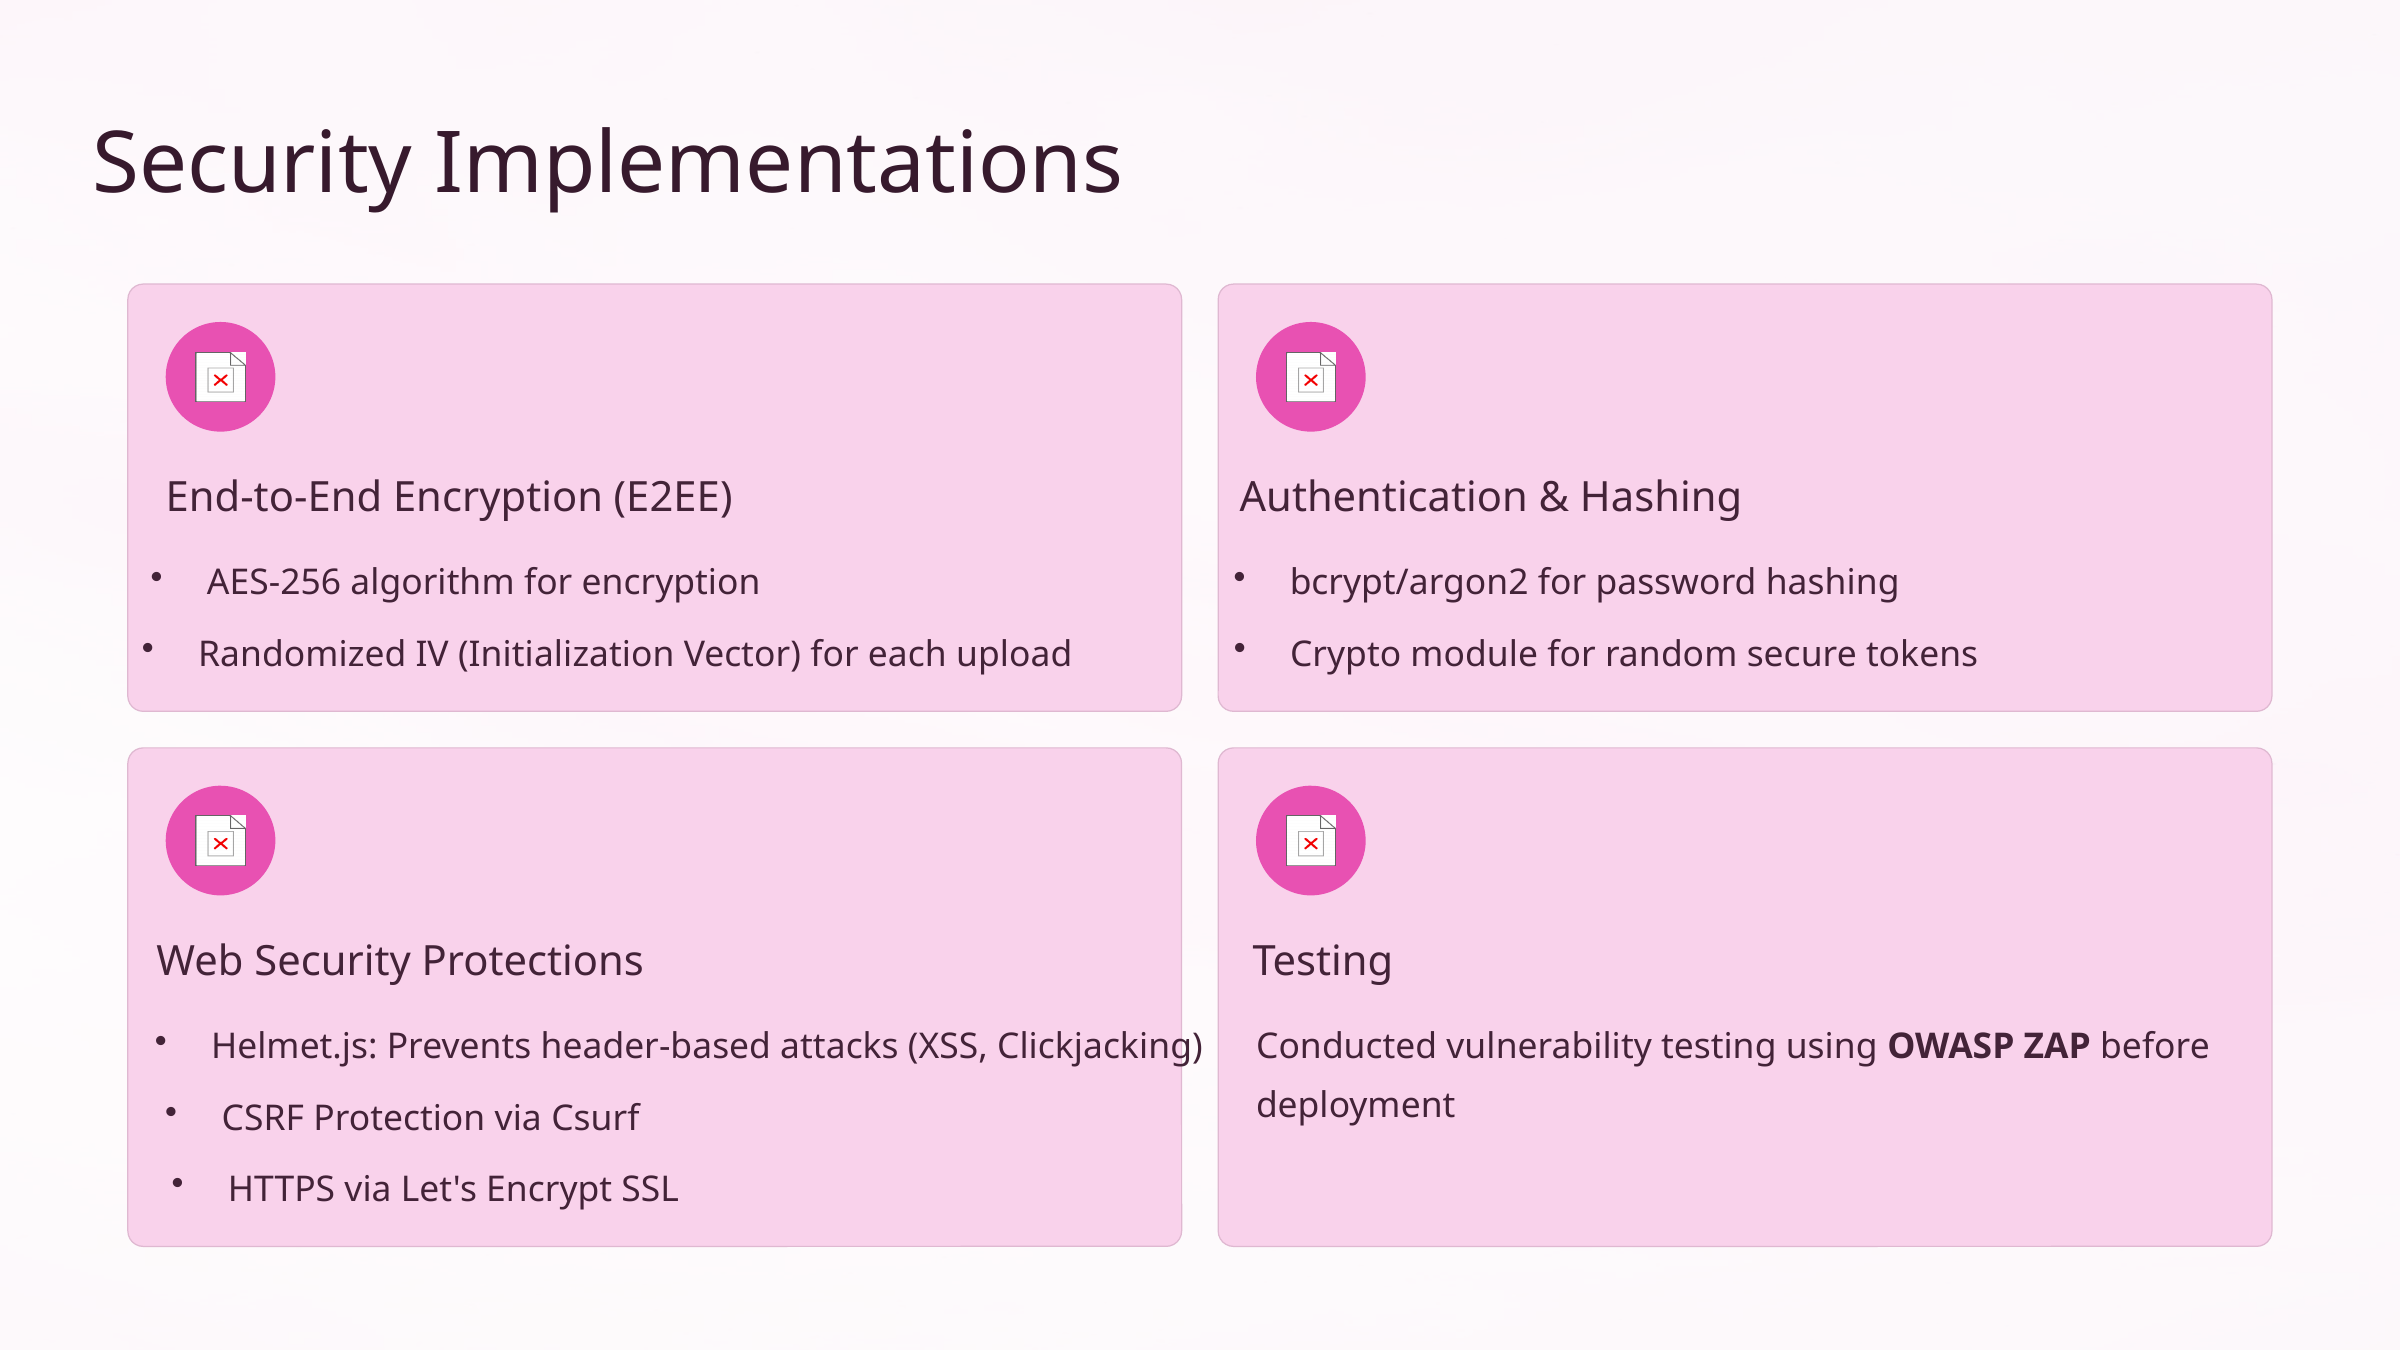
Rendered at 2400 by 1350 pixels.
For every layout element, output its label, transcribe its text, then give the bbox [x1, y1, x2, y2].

text_box End-to-End Encryption (E2EE) [165, 468, 733, 521]
text_box [165, 785, 276, 896]
text_box Security Implementations [92, 103, 1125, 210]
text_box [127, 747, 1182, 1247]
picture [1285, 351, 1336, 402]
text_box [1218, 284, 2272, 712]
text_box bcrypt/argon2 for password hashing [1233, 543, 1900, 603]
picture [195, 815, 246, 866]
text_box Crypto module for random secure tokens [1233, 615, 1979, 674]
text_box AES-256 algorithm for encryption [150, 543, 761, 603]
text_box CSRF Protection via Csurf [165, 1078, 640, 1138]
text_box [1218, 747, 2272, 1247]
text_box [165, 321, 276, 432]
text_box [1255, 785, 1366, 896]
picture [195, 351, 246, 402]
text_box [1255, 321, 1366, 432]
picture [1285, 815, 1336, 866]
text_box Randomized IV (Initialization Vector) for each upload [141, 615, 1073, 674]
text_box Web Security Protections [156, 931, 644, 984]
text_box [127, 284, 1182, 712]
text_box Authentication & Hashing [1239, 468, 1743, 521]
text_box Helmet.js: Prevents header-based attacks (XSS, Clickjacking) [154, 1007, 1204, 1066]
text_box Testing [1252, 931, 1394, 984]
text_box HTTPS via Let's Encrypt SSL [171, 1150, 680, 1209]
text_box Conducted vulnerability testing using OWASP ZAP before deployment [1256, 1007, 2235, 1125]
